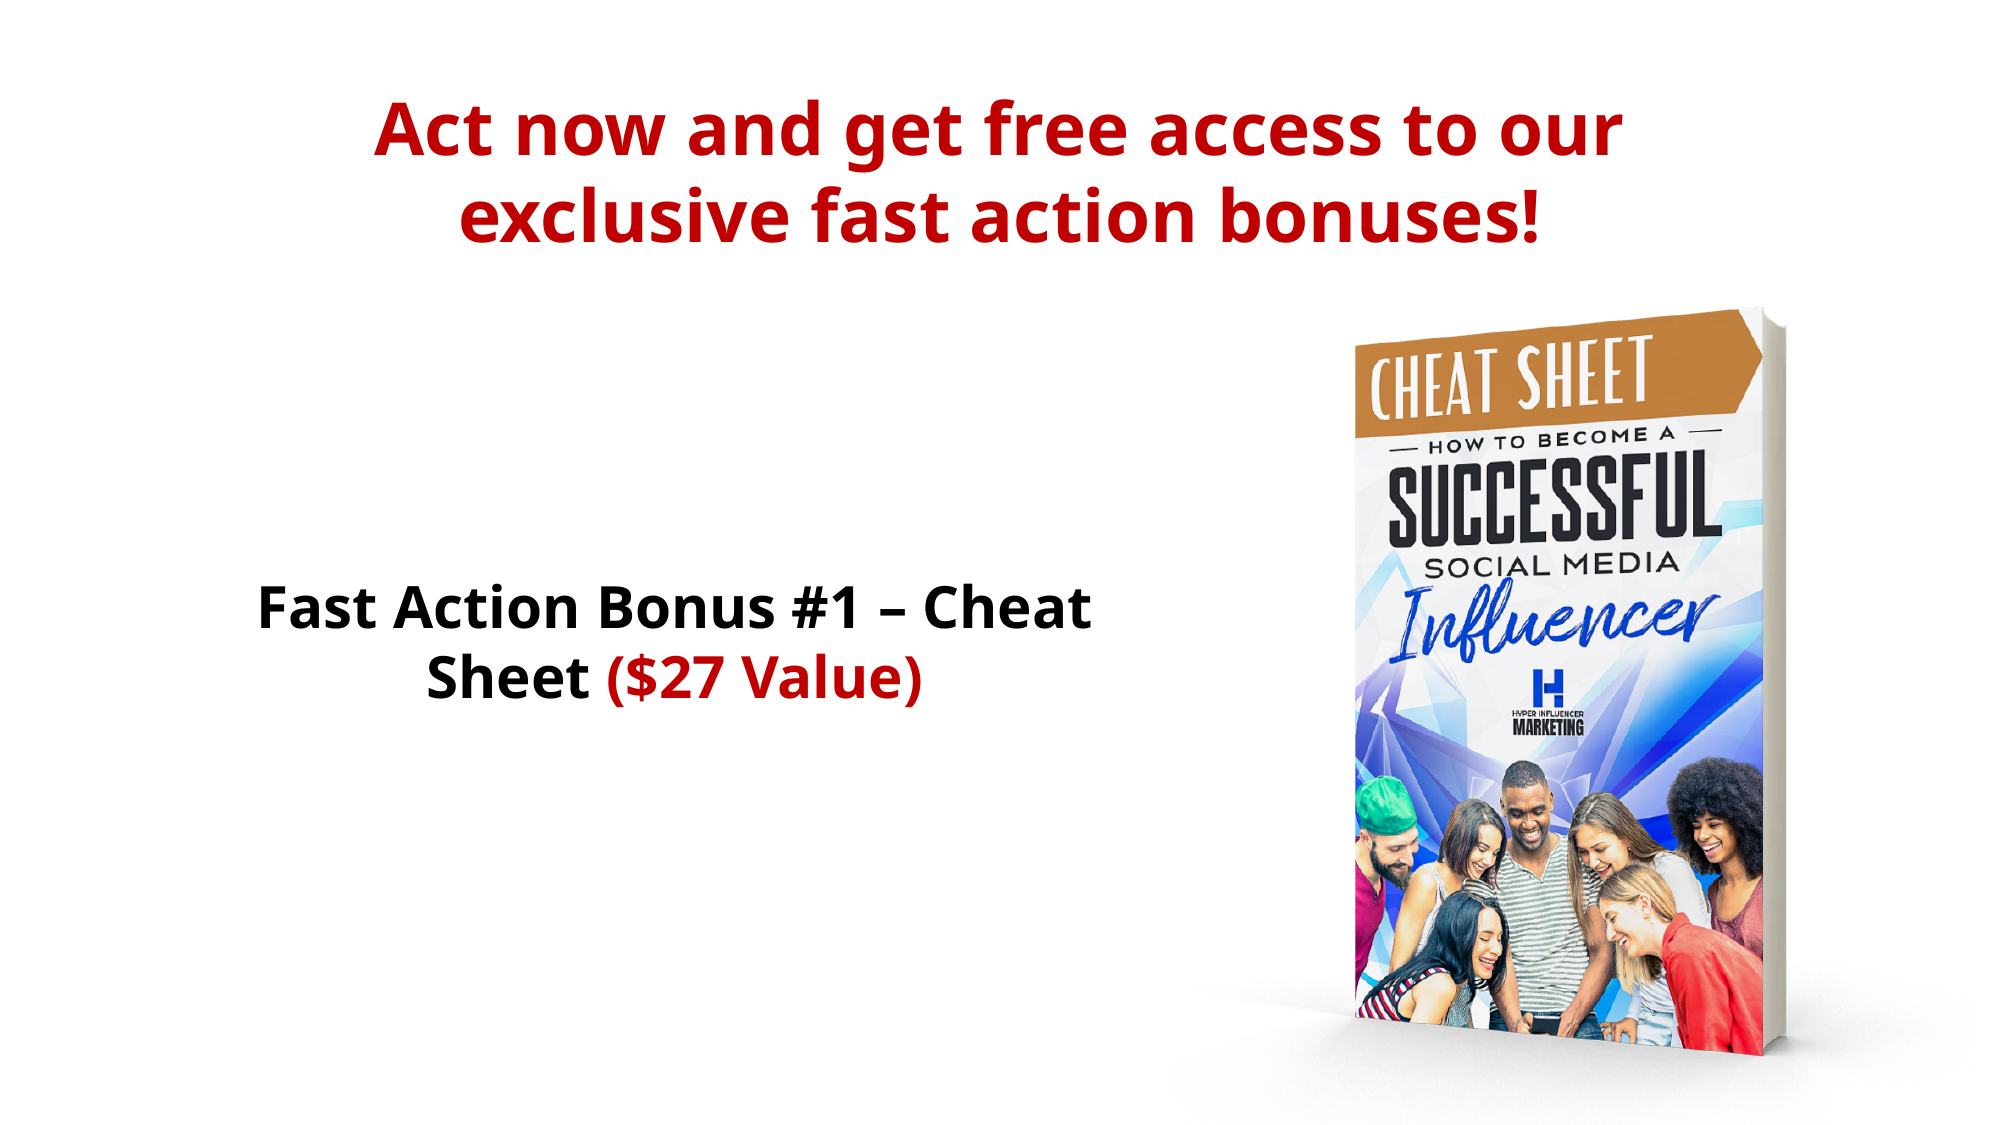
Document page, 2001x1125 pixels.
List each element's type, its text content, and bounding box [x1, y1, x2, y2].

text_box Act now and get free access to our exclusive fast action bonuses! [262, 75, 1738, 265]
picture [1162, 303, 1972, 1125]
text_box Fast Action Bonus #1 – Cheat Sheet ($27 Value) [224, 562, 1125, 718]
